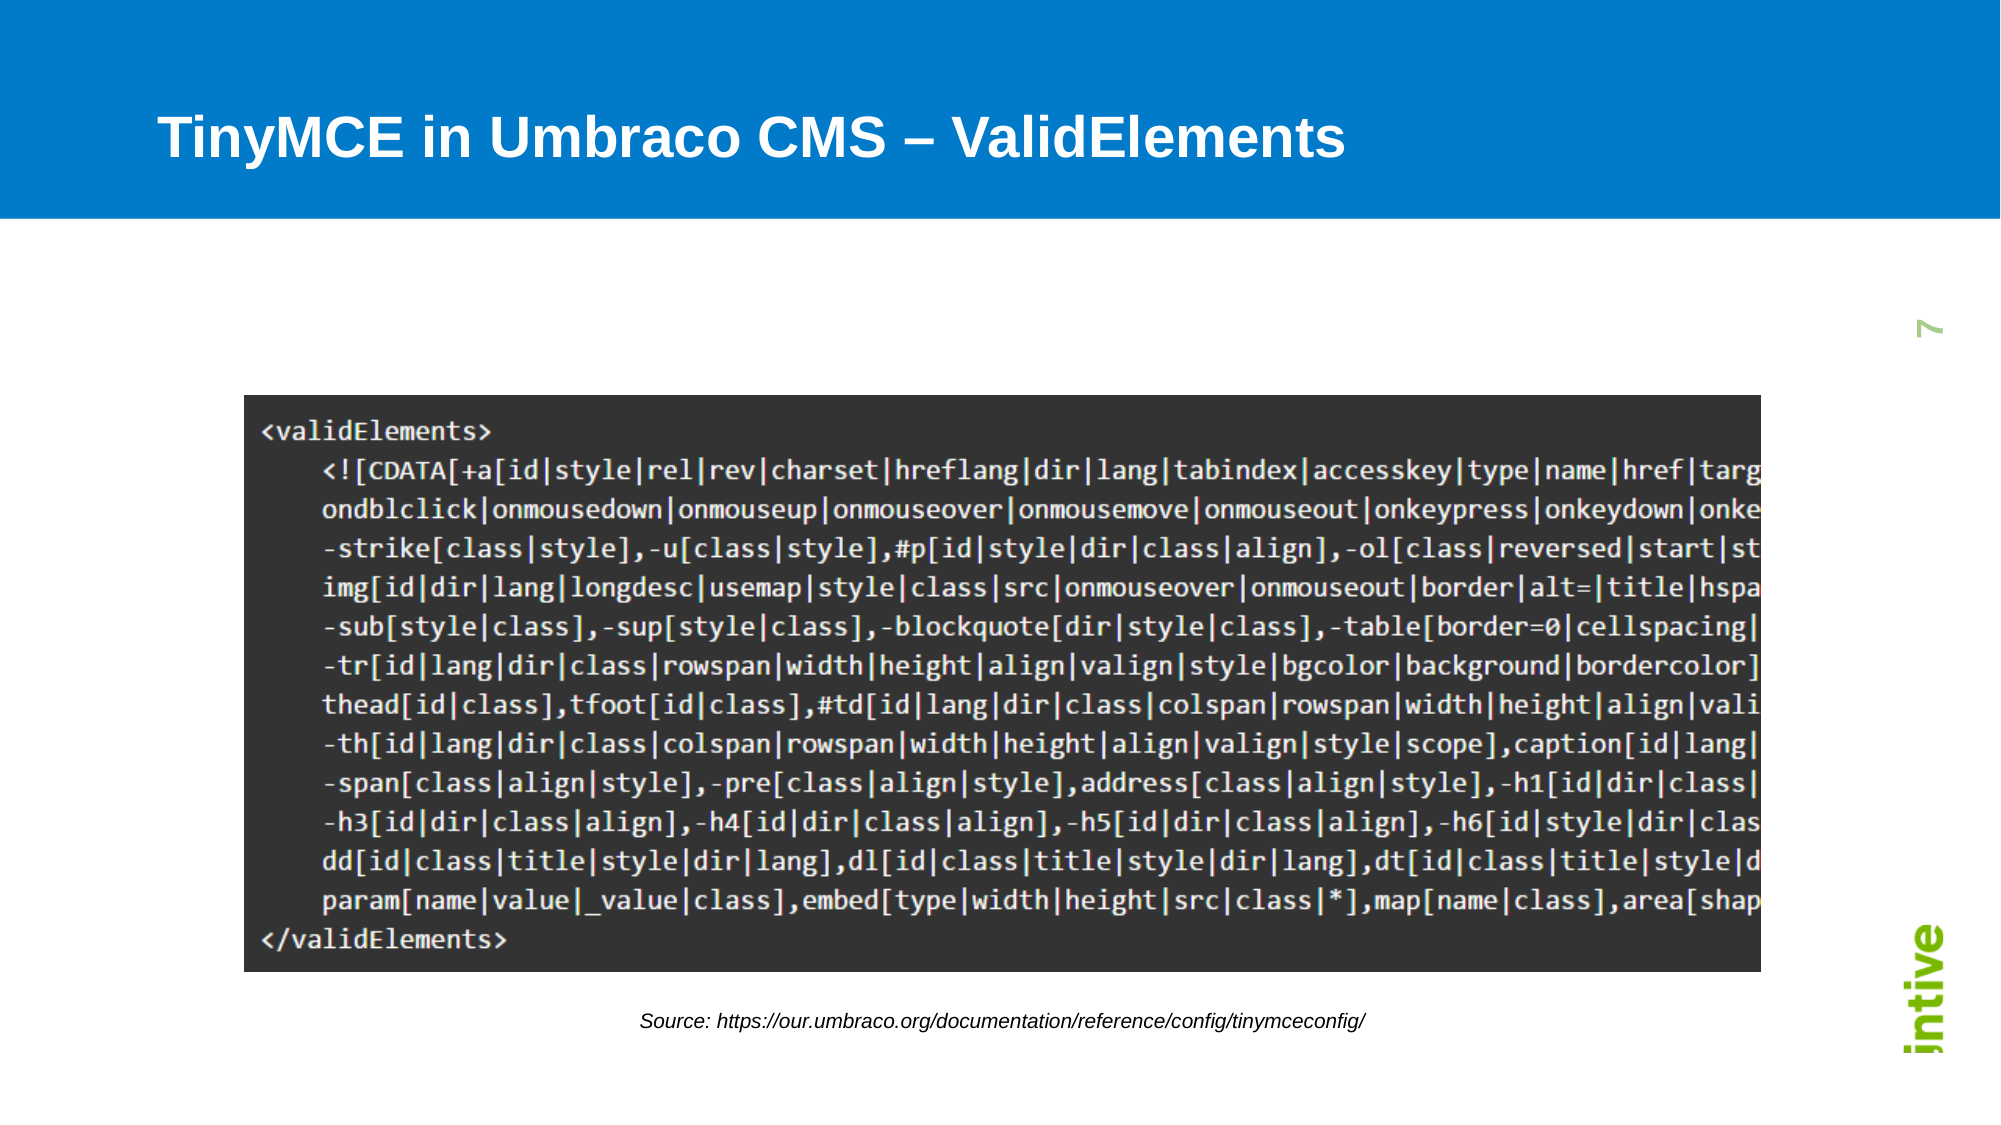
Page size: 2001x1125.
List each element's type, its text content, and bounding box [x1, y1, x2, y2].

text_box Source: https://our.umbraco.org/documentation/reference/config/tinymceconfig/ [624, 999, 1380, 1040]
slide_number 7 [1898, 304, 1958, 755]
picture [0, 0, 2001, 1125]
title TinyMCE in Umbraco CMS – ValidElements [142, 62, 1858, 215]
